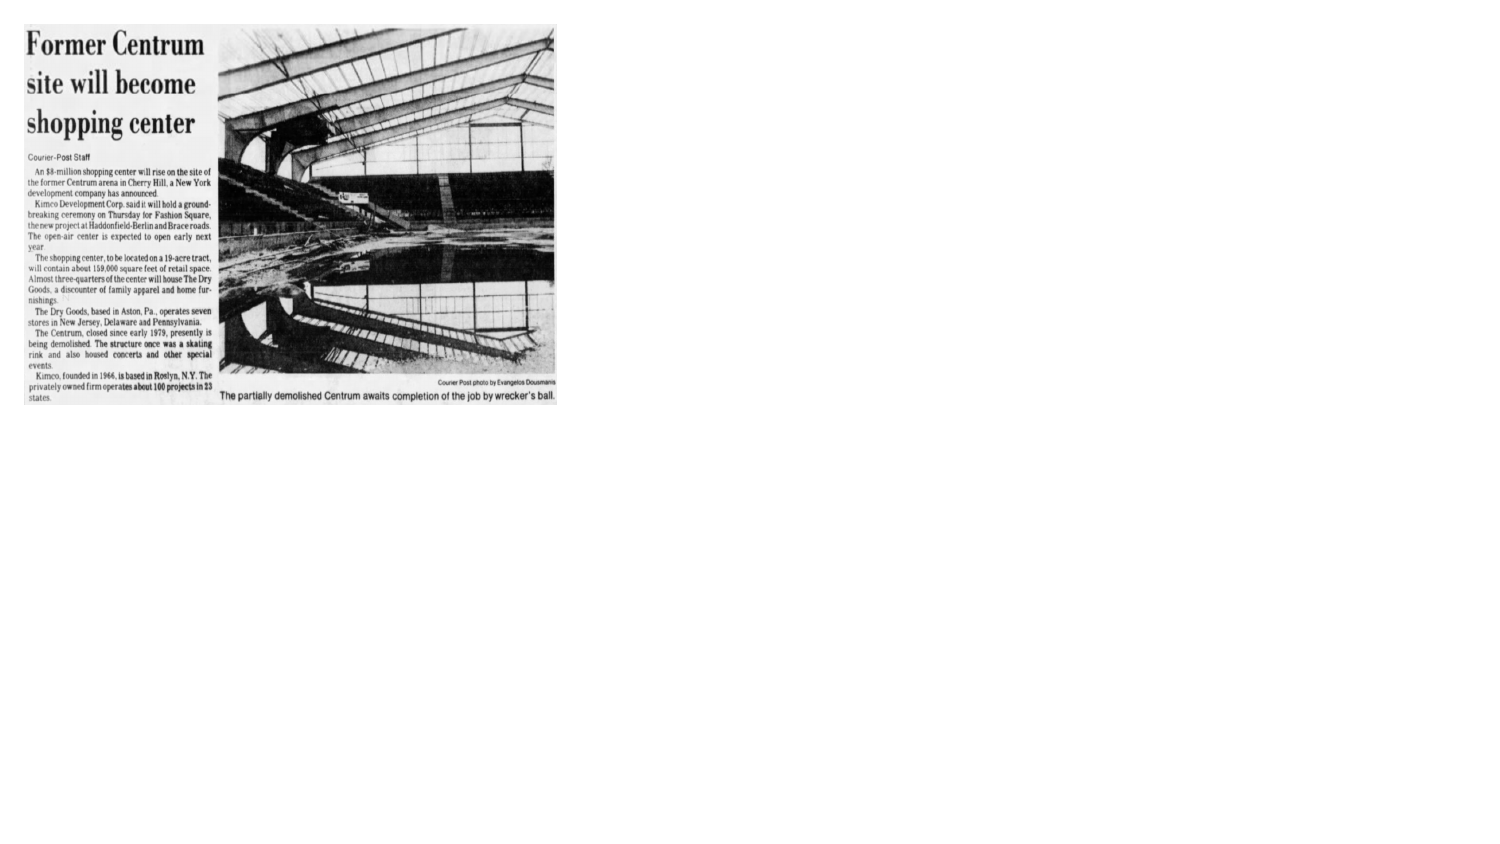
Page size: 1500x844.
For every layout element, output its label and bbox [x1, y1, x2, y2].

picture [24, 24, 557, 405]
